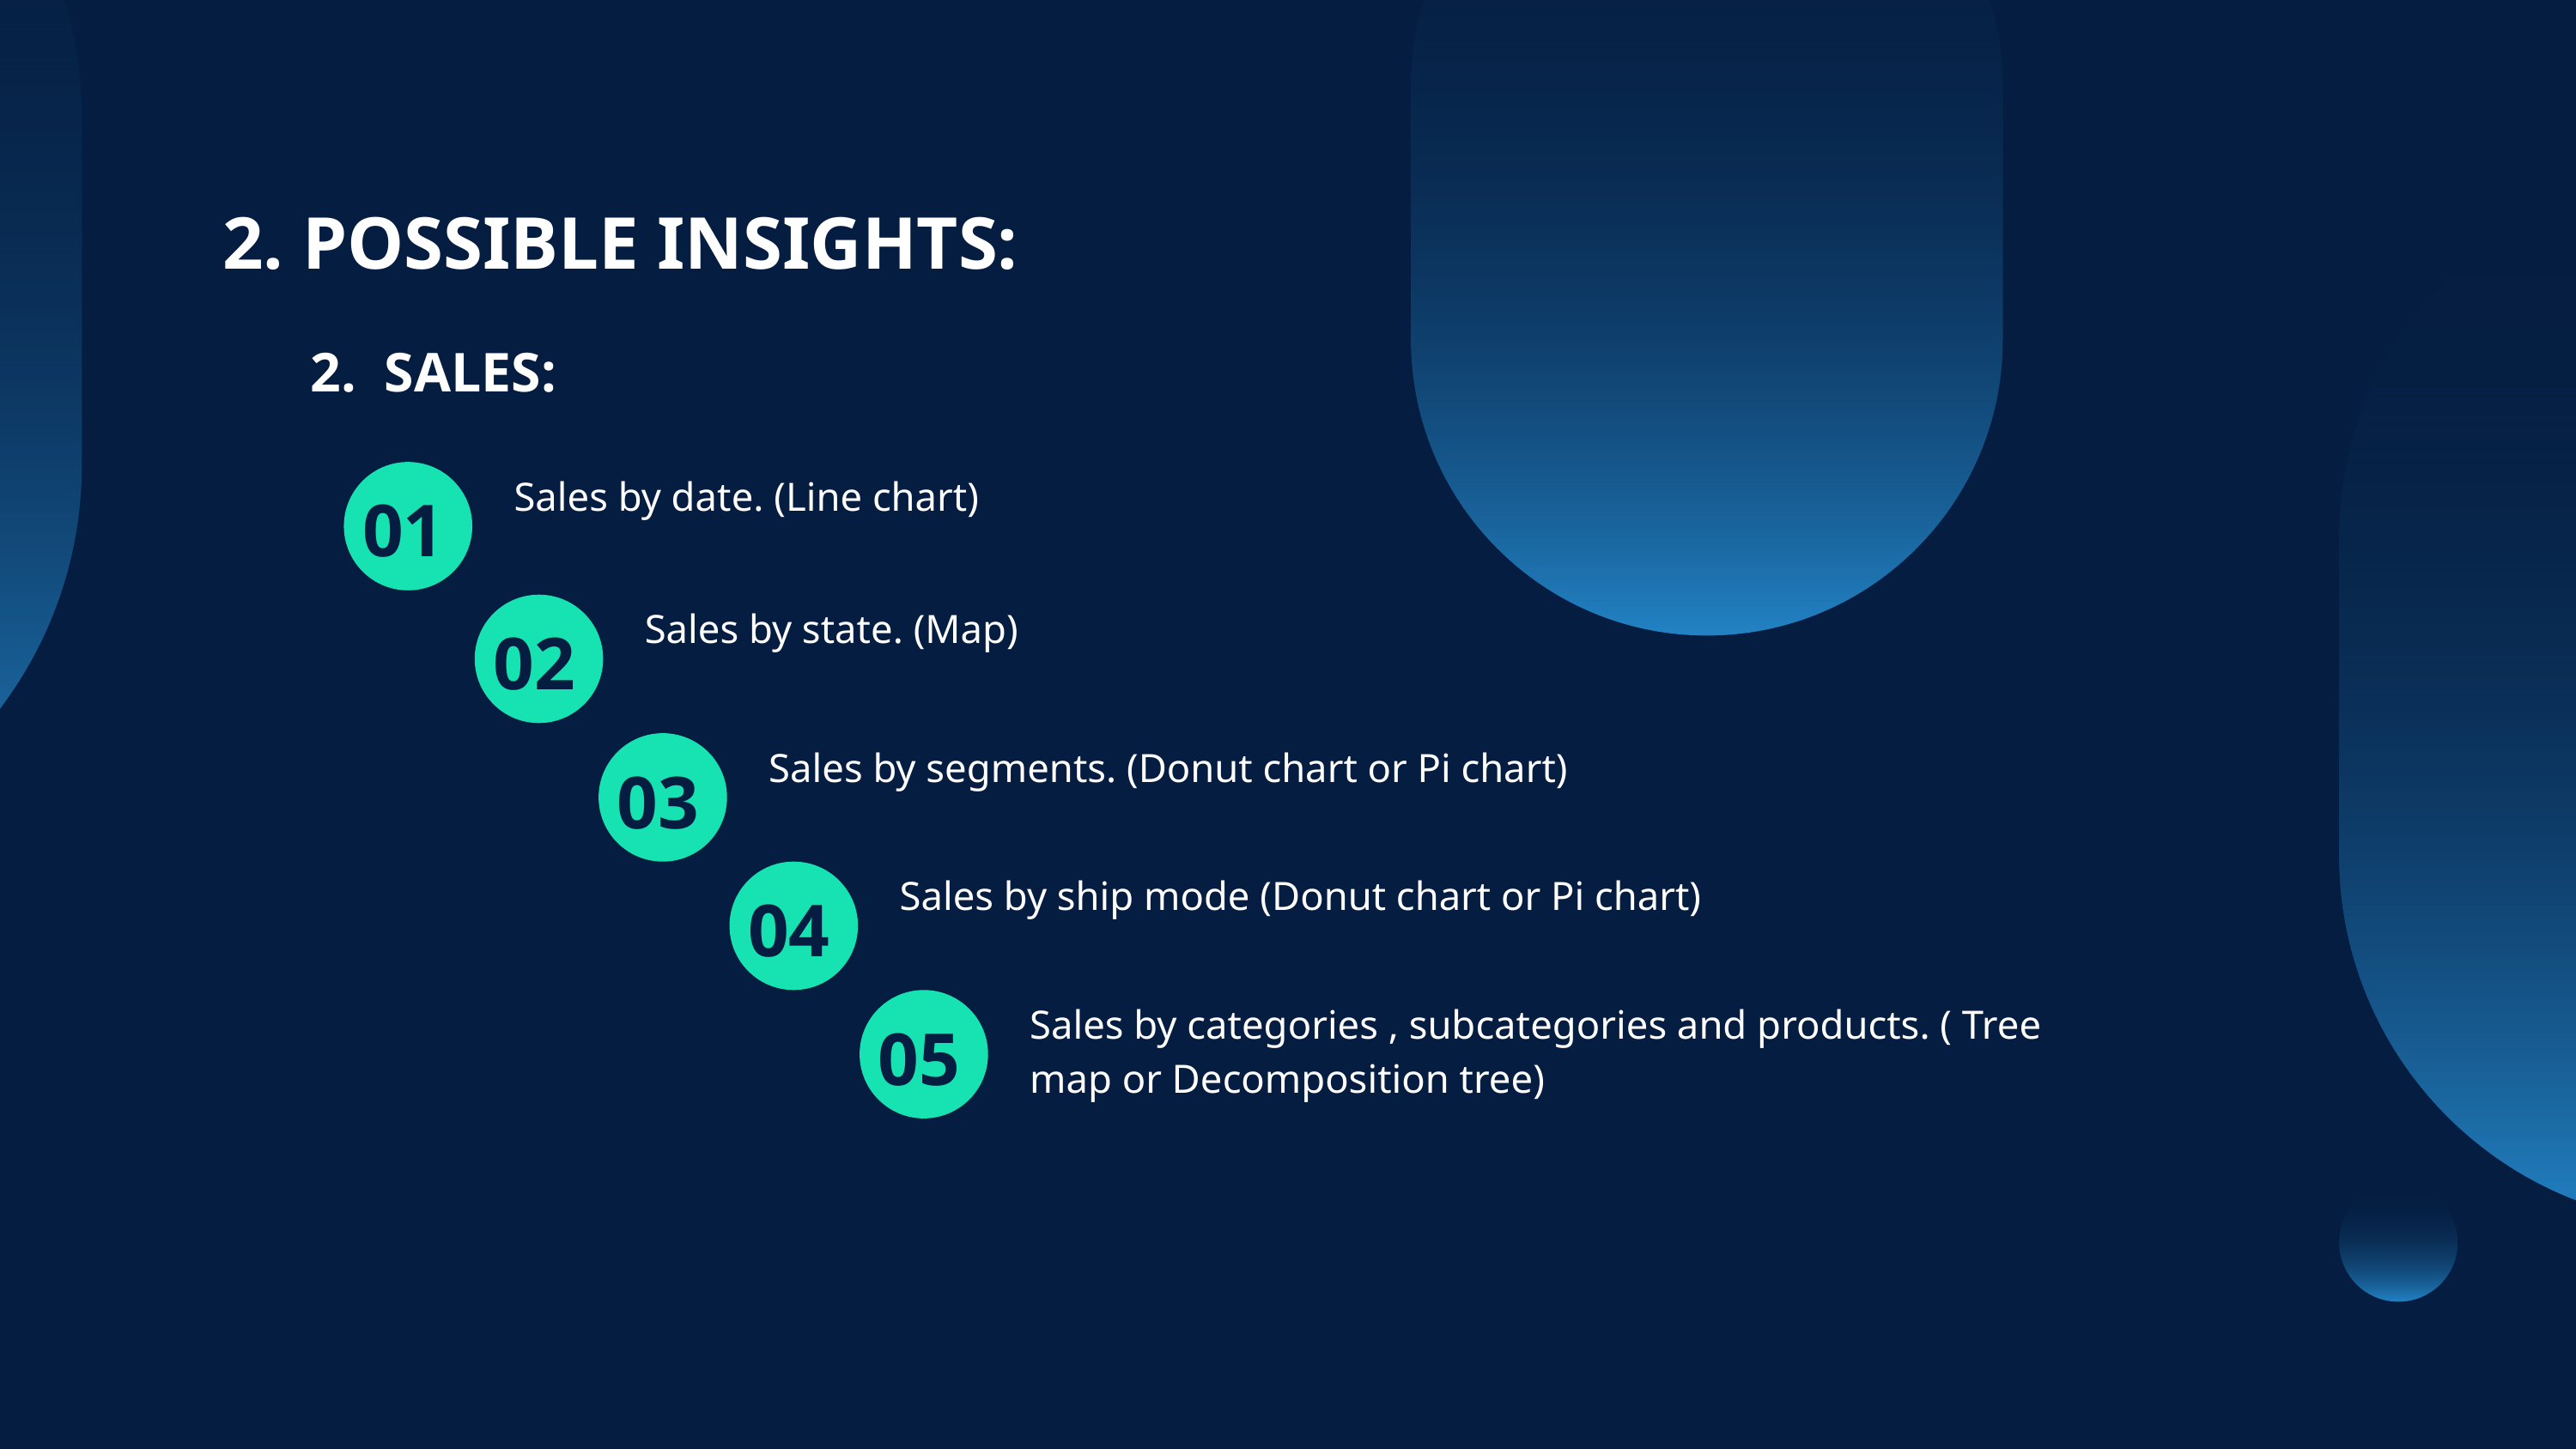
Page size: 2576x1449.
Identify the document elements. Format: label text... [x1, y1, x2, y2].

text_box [729, 861, 859, 991]
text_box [474, 594, 604, 724]
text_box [343, 461, 473, 591]
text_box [0, 0, 82, 870]
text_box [2338, 1231, 2458, 1302]
text_box Sales by segments. (Donut chart or Pi chart) [769, 736, 1634, 844]
text_box 2. SALES: [310, 338, 955, 403]
text_box Sales by state. (Map) [644, 597, 1510, 706]
text_box Sales by categories , subcategories and products. ( Tree map or Decomposition tree) [1030, 992, 2080, 1101]
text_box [859, 990, 988, 1119]
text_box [2338, 168, 2576, 1225]
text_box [598, 732, 727, 862]
text_box 2. POSSIBLE INSIGHTS: [222, 197, 1074, 284]
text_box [1410, 0, 2003, 636]
text_box Sales by ship mode (Donut chart or Pi chart) [899, 864, 1765, 919]
text_box Sales by date. (Line chart) [513, 464, 1379, 573]
